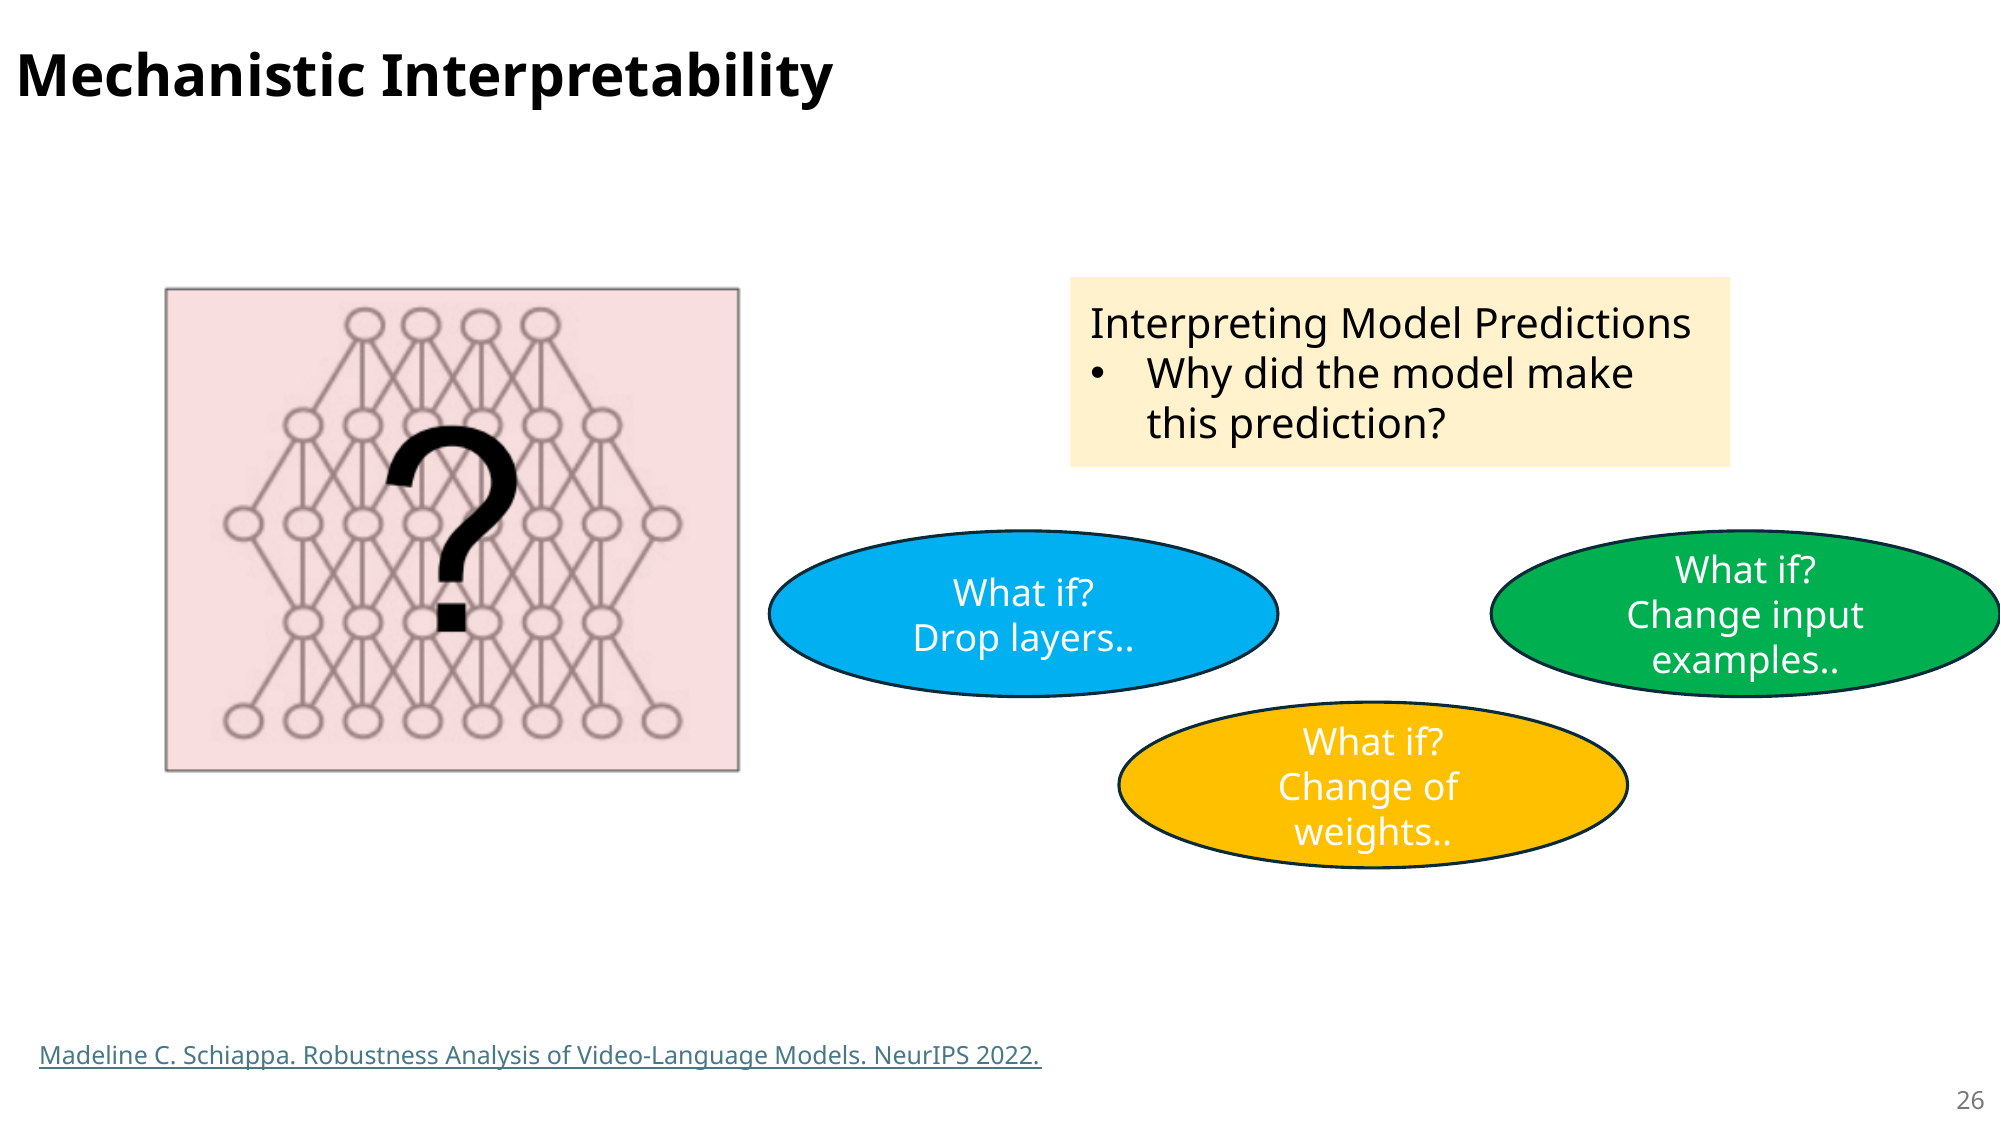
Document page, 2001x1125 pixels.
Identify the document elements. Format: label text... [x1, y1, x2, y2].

text_box What if? Change input examples.. [1489, 529, 2000, 699]
text_box What if? Change of weights.. [1117, 700, 1630, 870]
title Mechanistic Interpretability [0, 0, 2000, 157]
slide_number 26 [1730, 1071, 2000, 1125]
list Madeline C. Schiappa. Robustness Analysis of Video-Language Models. NeurIPS 2022. [24, 1032, 2000, 1072]
text_box Interpreting Model Predictions Why did the model make this prediction? [1070, 277, 1731, 468]
text_box What if? Drop layers.. [767, 529, 1280, 699]
picture [152, 276, 751, 786]
